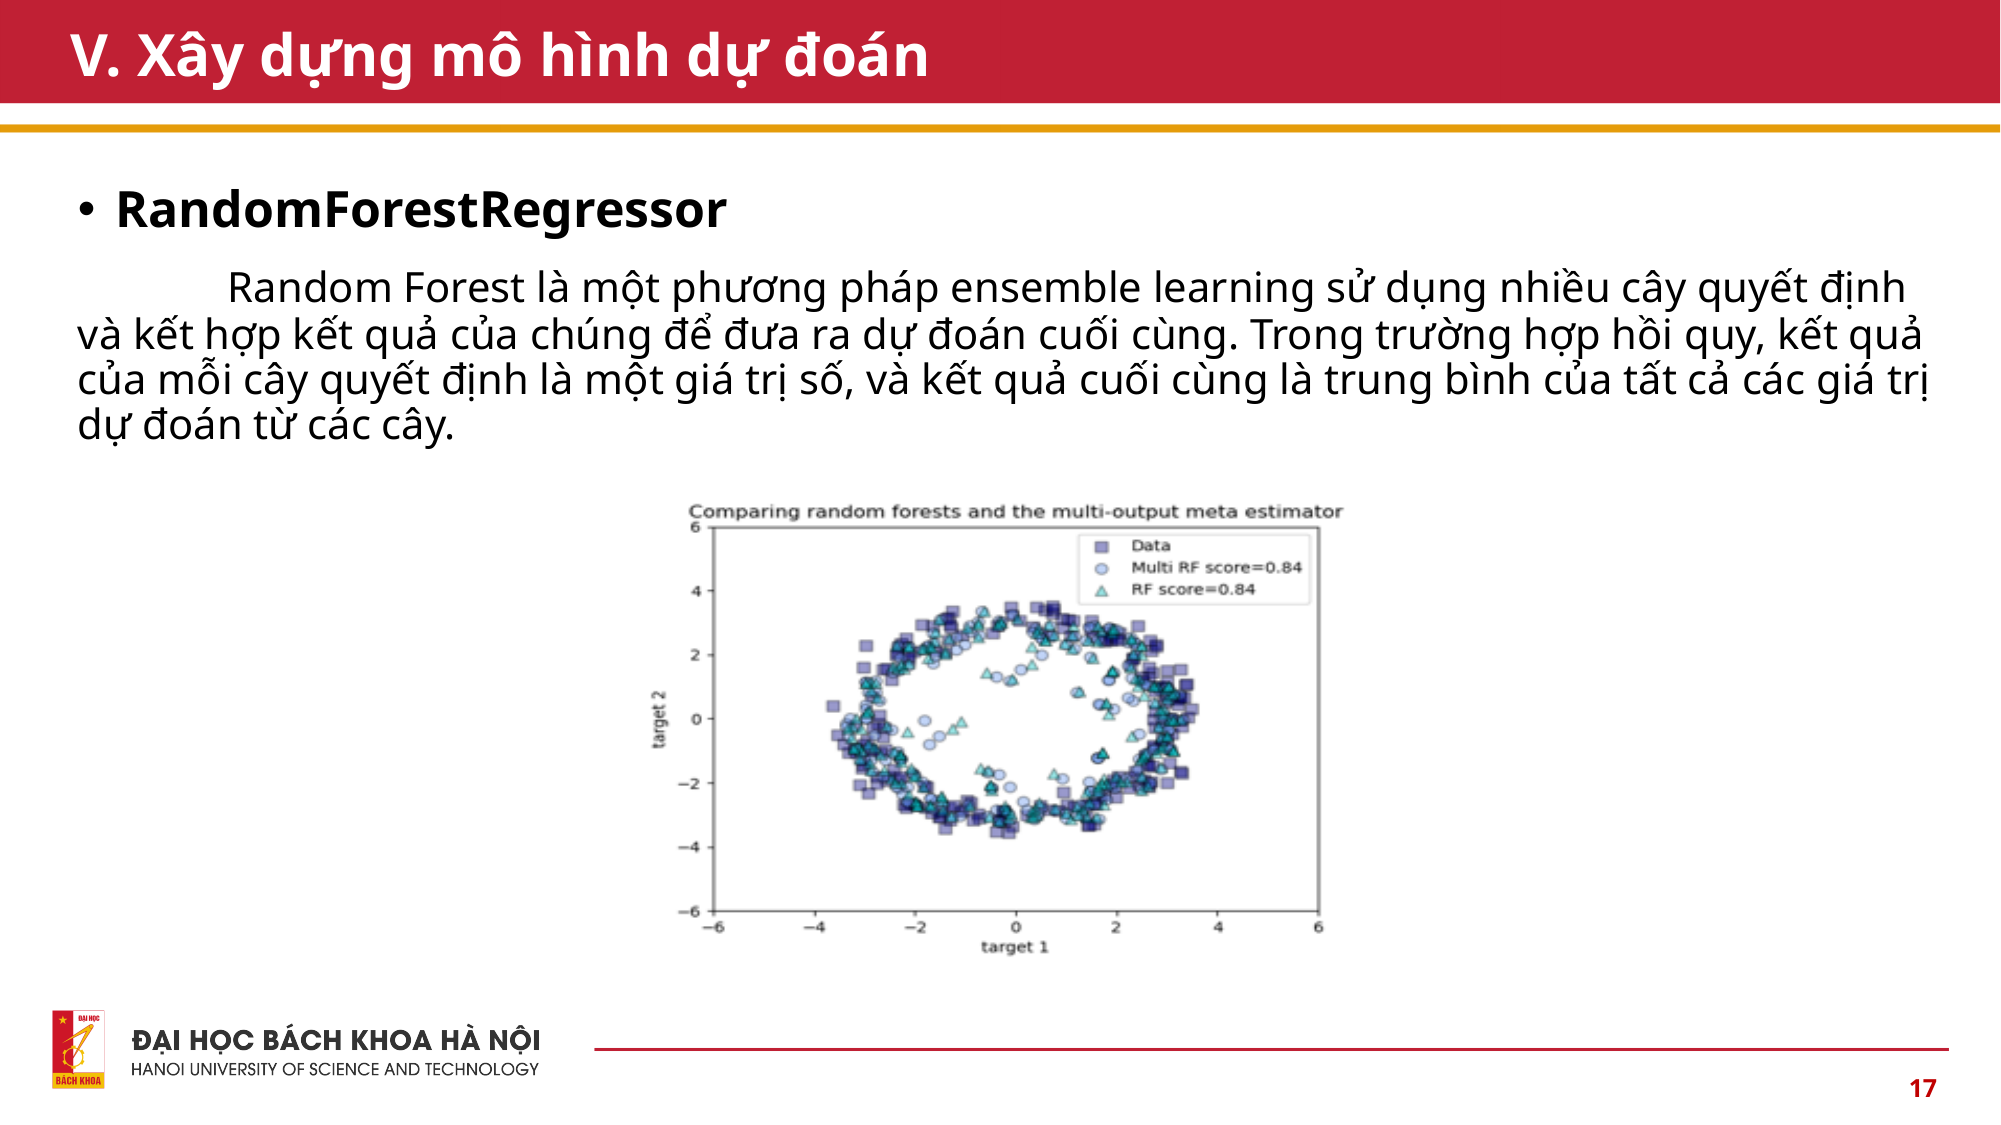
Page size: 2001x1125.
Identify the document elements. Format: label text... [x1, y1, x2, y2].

slide_number 17 [1502, 1065, 1953, 1125]
picture [0, 0, 2001, 1125]
list RandomForestRegressor Random Forest là một phương pháp ensemble learning sử dụng nhiều cây quyết định và kết hợp kết quả của chúng để đưa ra dự đoán cuối cùng. Trong trường hợp hồi quy, kết quả của mỗi cây quyết định là một giá trị số, và kết quả cuối cùng là trung bình của tất cả các giá trị dự đoán từ các cây. [63, 177, 1953, 983]
title V. Xây dựng mô hình dự đoán [55, 18, 1945, 90]
